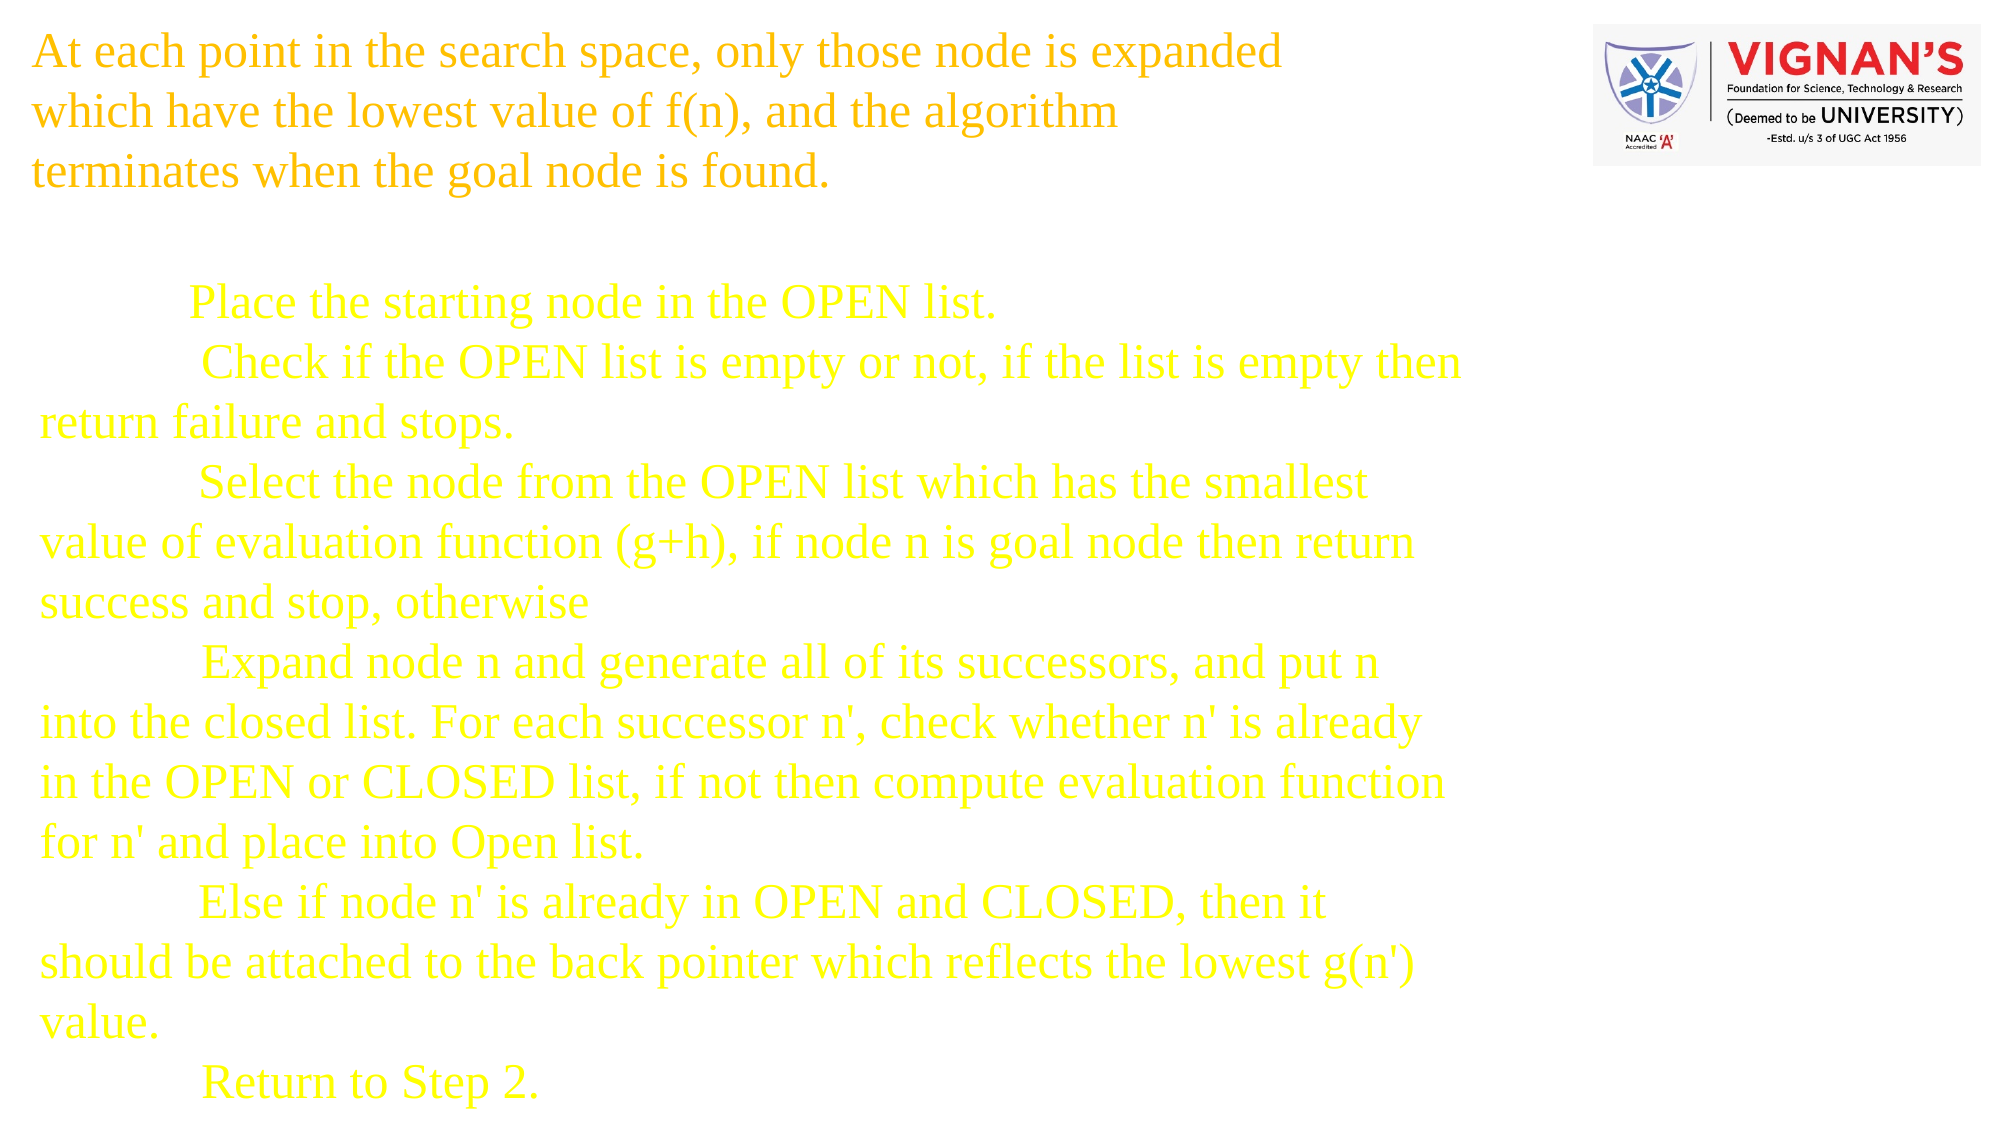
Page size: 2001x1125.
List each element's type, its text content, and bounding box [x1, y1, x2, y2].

text_box At each point in the search space, only those node is expanded which have the lowest value of f(n), and the algorithm terminates when the goal node is found. [16, 10, 1355, 206]
text_box Algorithm of A* search: Step1: Place the starting node in the OPEN list. Step 2: Check if the OPEN list is empty or not, if the list is empty then return failure and stops. Step 3: Select the node from the OPEN list which has the smallest value of evaluation function (g+h), if node n is goal node then return success and stop, otherwise Step 4: Expand node n and generate all of its successors, and put n into the closed list. For each successor n', check whether n' is already in the OPEN or CLOSED list, if not then compute evaluation function for n' and place into Open list. Step 5: Else if node n' is already in OPEN and CLOSED, then it should be attached to the back pointer which reflects the lowest g(n') value. Step 6: Return to Step 2. [24, 201, 1486, 1116]
picture [1593, 24, 1981, 166]
